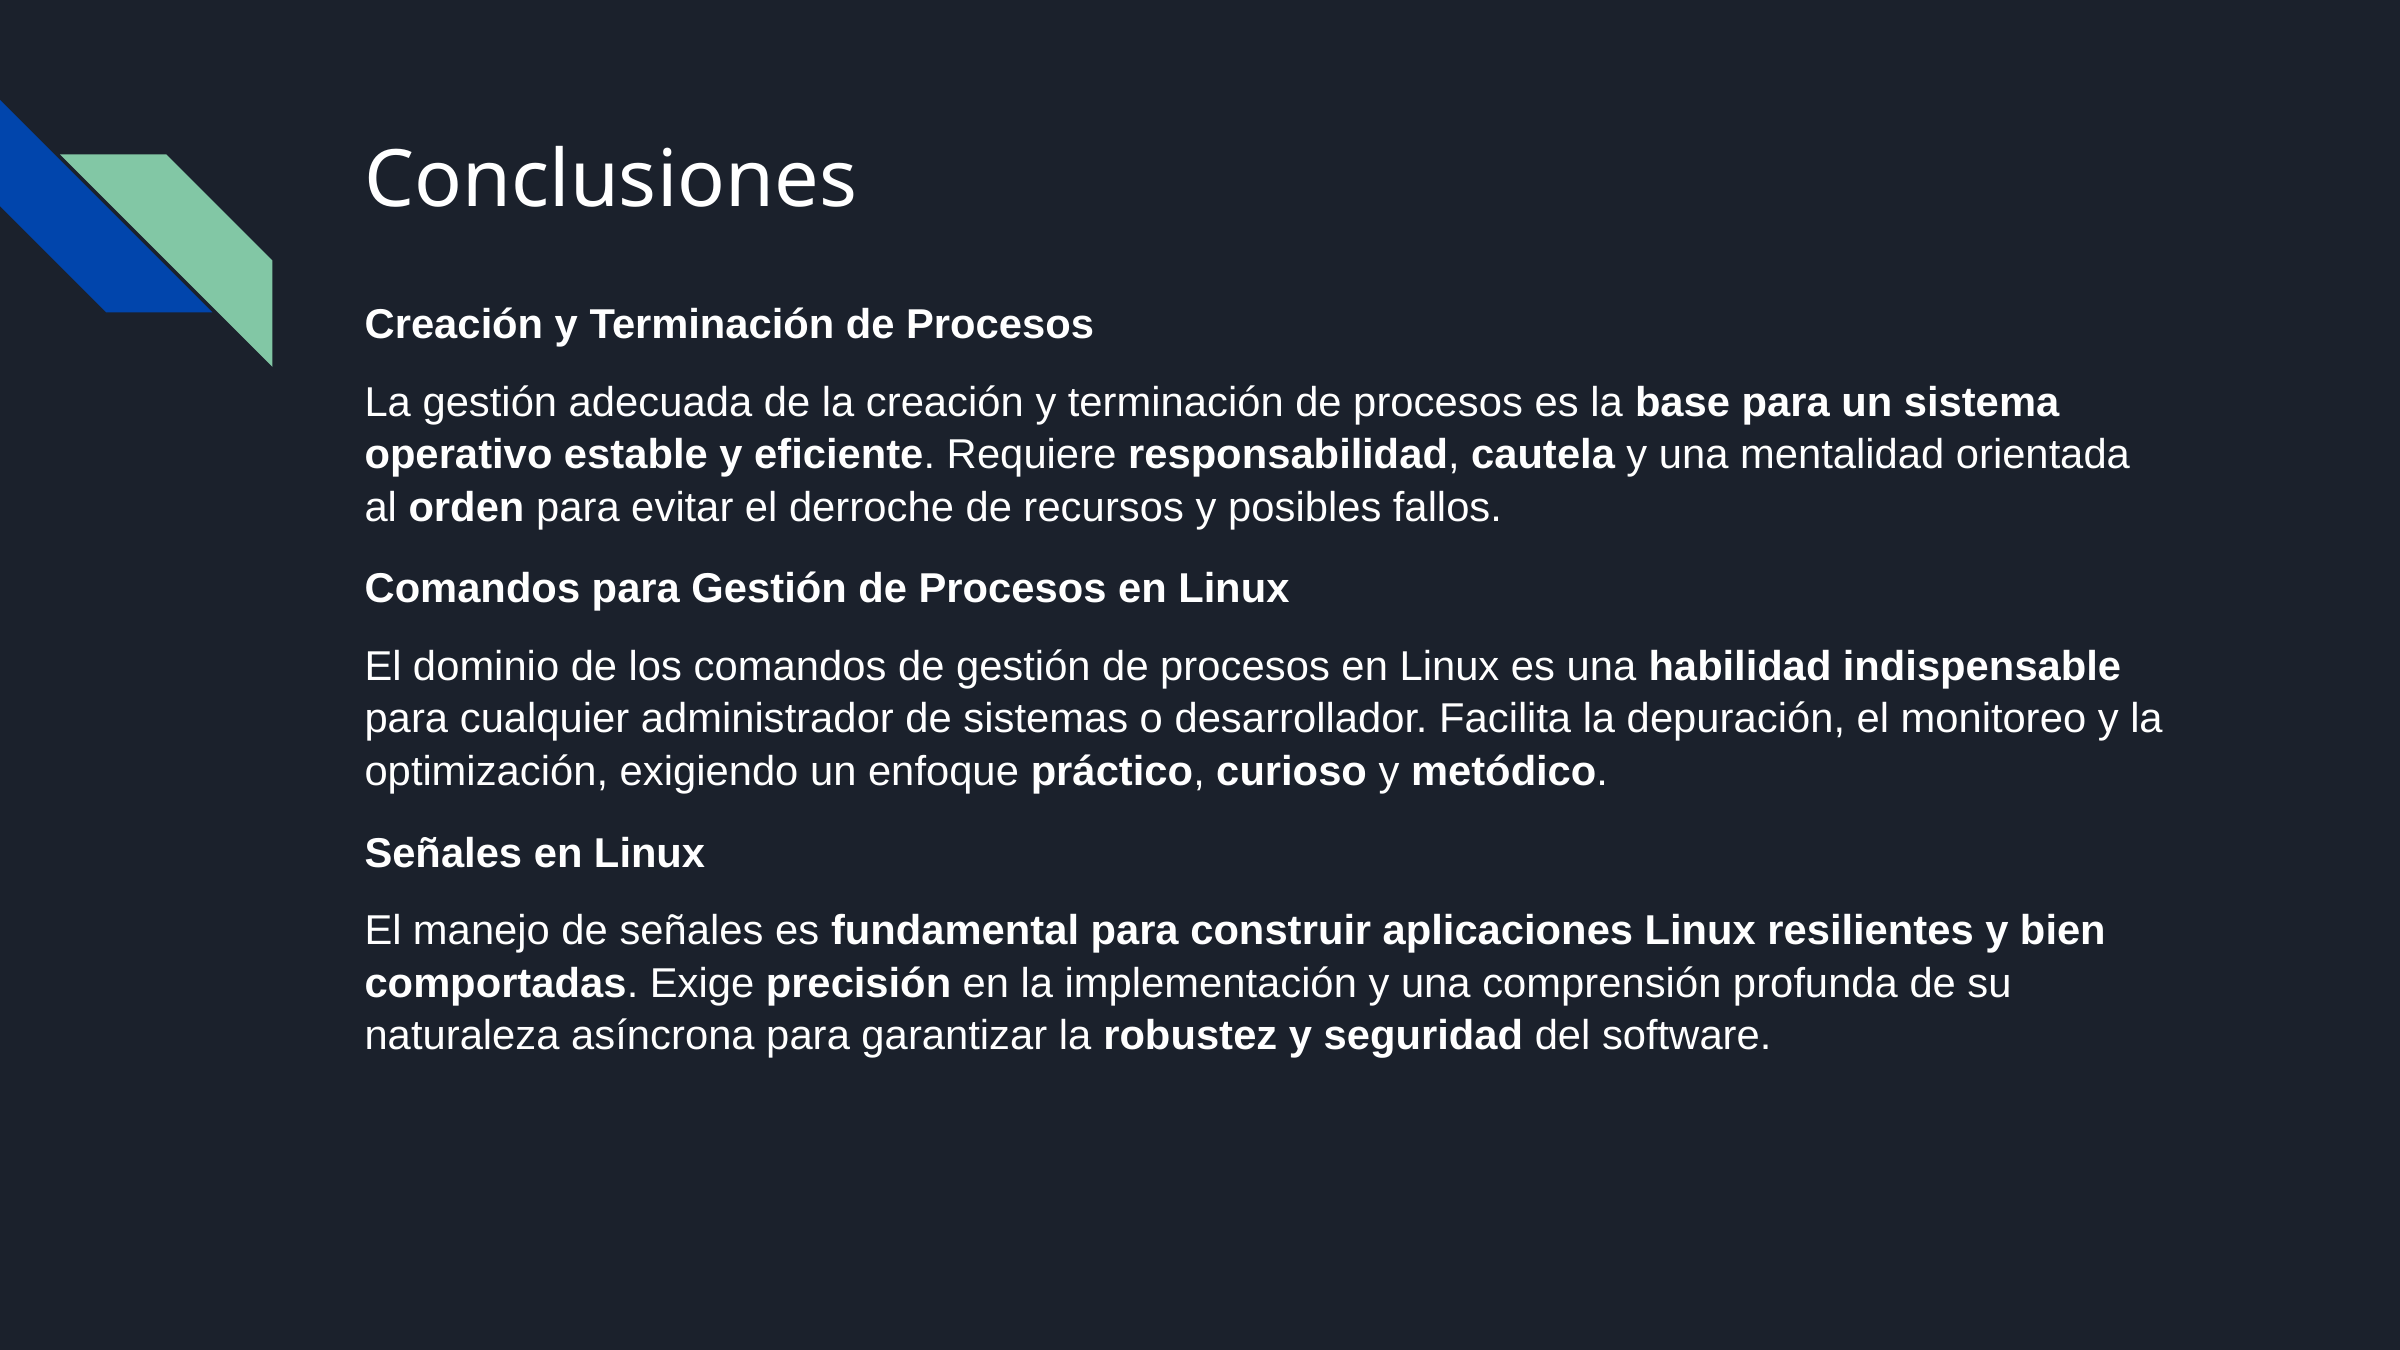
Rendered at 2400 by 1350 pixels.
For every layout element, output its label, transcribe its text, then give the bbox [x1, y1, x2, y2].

title Conclusiones [340, 103, 2188, 270]
list Creación y Terminación de Procesos La gestión adecuada de la creación y terminación de procesos es la base para un sistema operativo estable y eficiente. Requiere responsabilidad, cautela y una mentalidad orientada al orden para evitar el derroche de recursos y posibles fallos. Comandos para Gestión de Procesos en Linux El dominio de los comandos de gestión de procesos en Linux es una habilidad indispensable para cualquier administrador de sistemas o desarrollador. Facilita la depuración, el monitoreo y la optimización, exigiendo un enfoque práctico, curioso y metódico. Señales en Linux El manejo de señales es fundamental para construir aplicaciones Linux resilientes y bien comportadas. Exige precisión en la implementación y una comprensión profunda de su naturaleza asíncrona para garantizar la robustez y seguridad del software. [340, 270, 2188, 1176]
